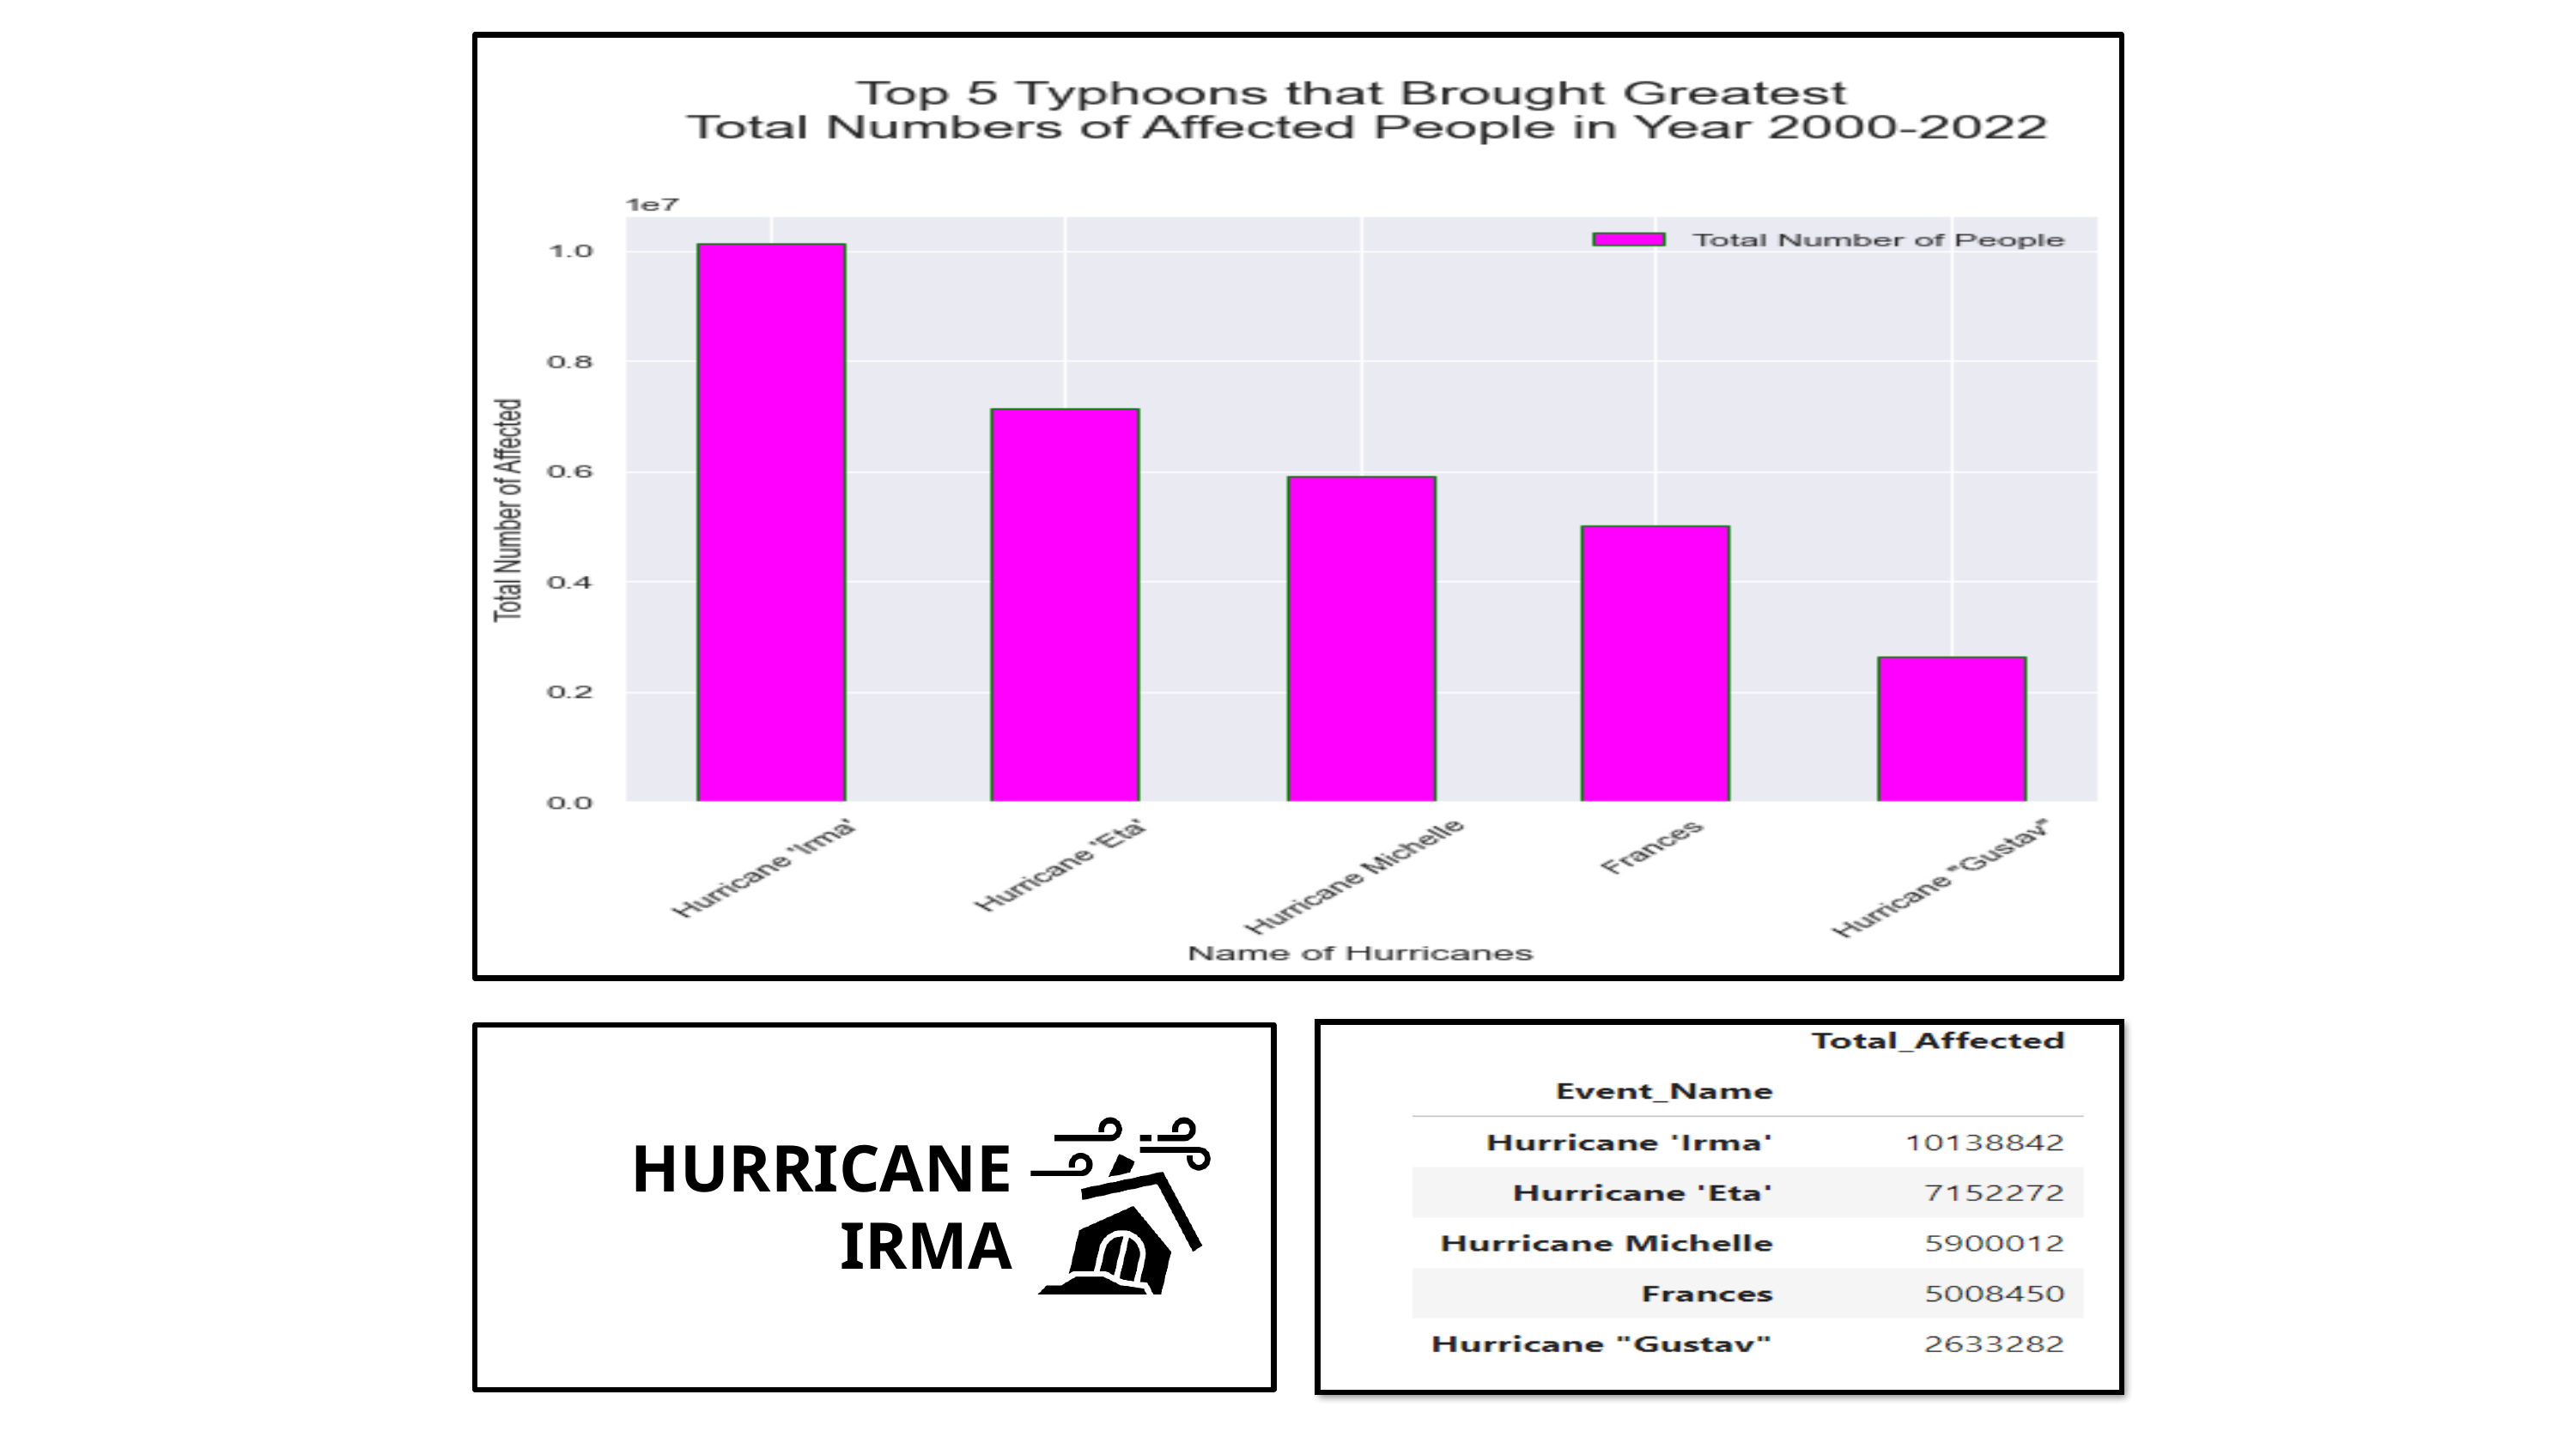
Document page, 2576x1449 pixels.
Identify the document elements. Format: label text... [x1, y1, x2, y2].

picture [1320, 1024, 2120, 1390]
picture [477, 37, 2120, 976]
text_box HURRICANE IRMA [726, 1121, 1020, 1288]
picture [1024, 1114, 1214, 1303]
text_box [726, 1023, 1276, 1391]
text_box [133, 144, 723, 1449]
